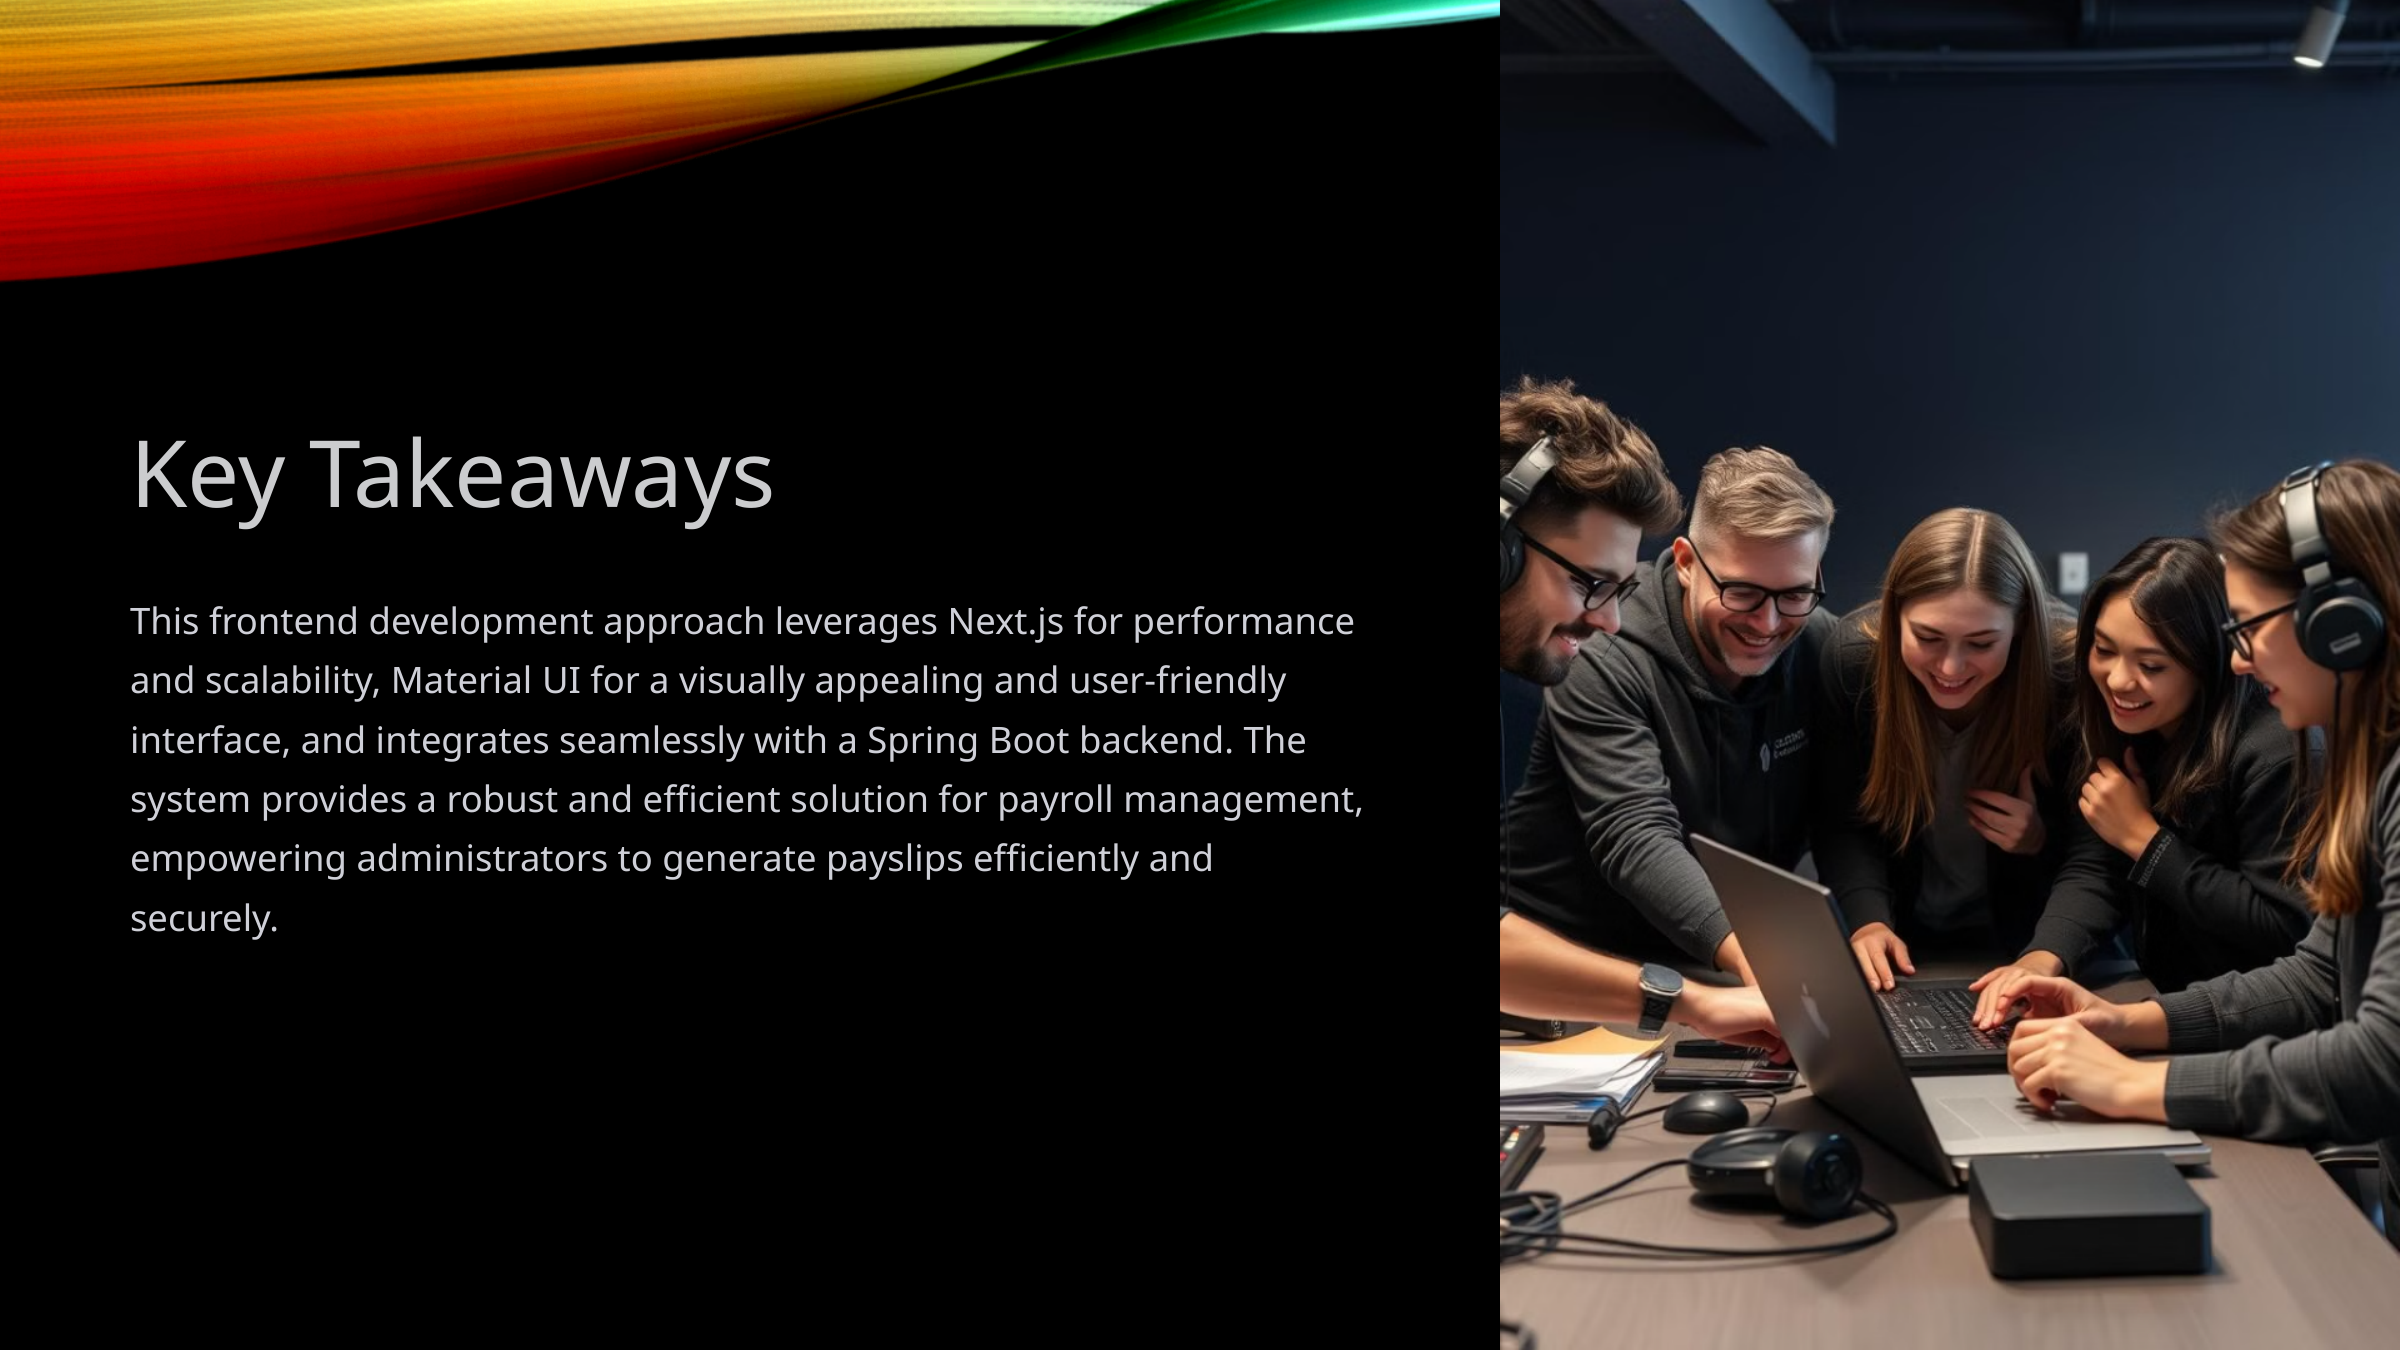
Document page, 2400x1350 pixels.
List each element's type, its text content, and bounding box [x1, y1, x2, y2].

picture [0, 0, 2400, 1350]
text_box Key Takeaways [130, 410, 1061, 527]
text_box This frontend development approach leverages Next.js for performance and scalability, Material UI for a visually appealing and user-friendly interface, and integrates seamlessly with a Spring Boot backend. The system provides a robust and efficient solution for payroll management, empowering administrators to generate payslips efficiently and securely. [130, 582, 1370, 940]
